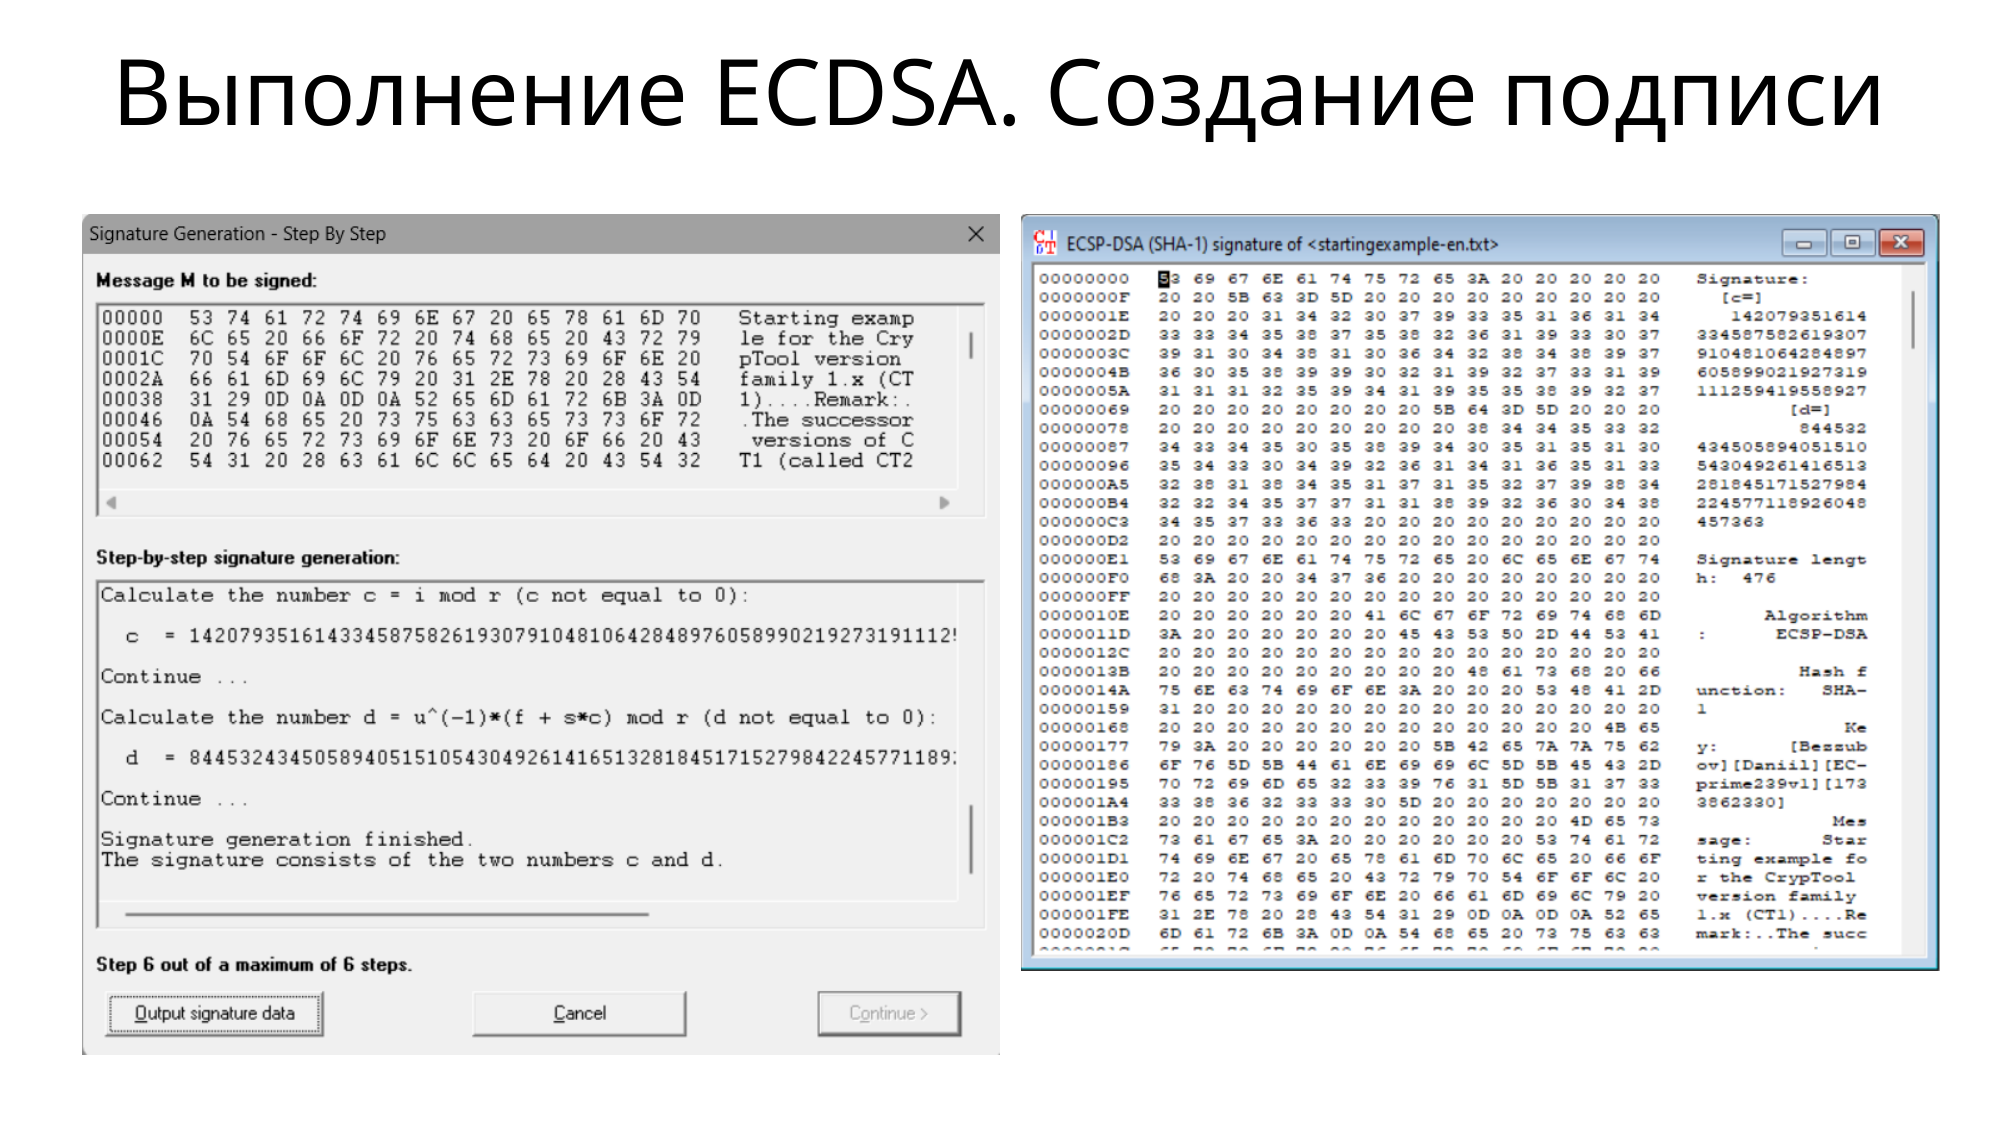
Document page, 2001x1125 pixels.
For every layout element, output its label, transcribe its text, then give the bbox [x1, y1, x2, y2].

picture [1021, 214, 1940, 971]
title Выполнение ECDSA. Создание подписи [0, 23, 2000, 168]
picture [82, 214, 1000, 1055]
